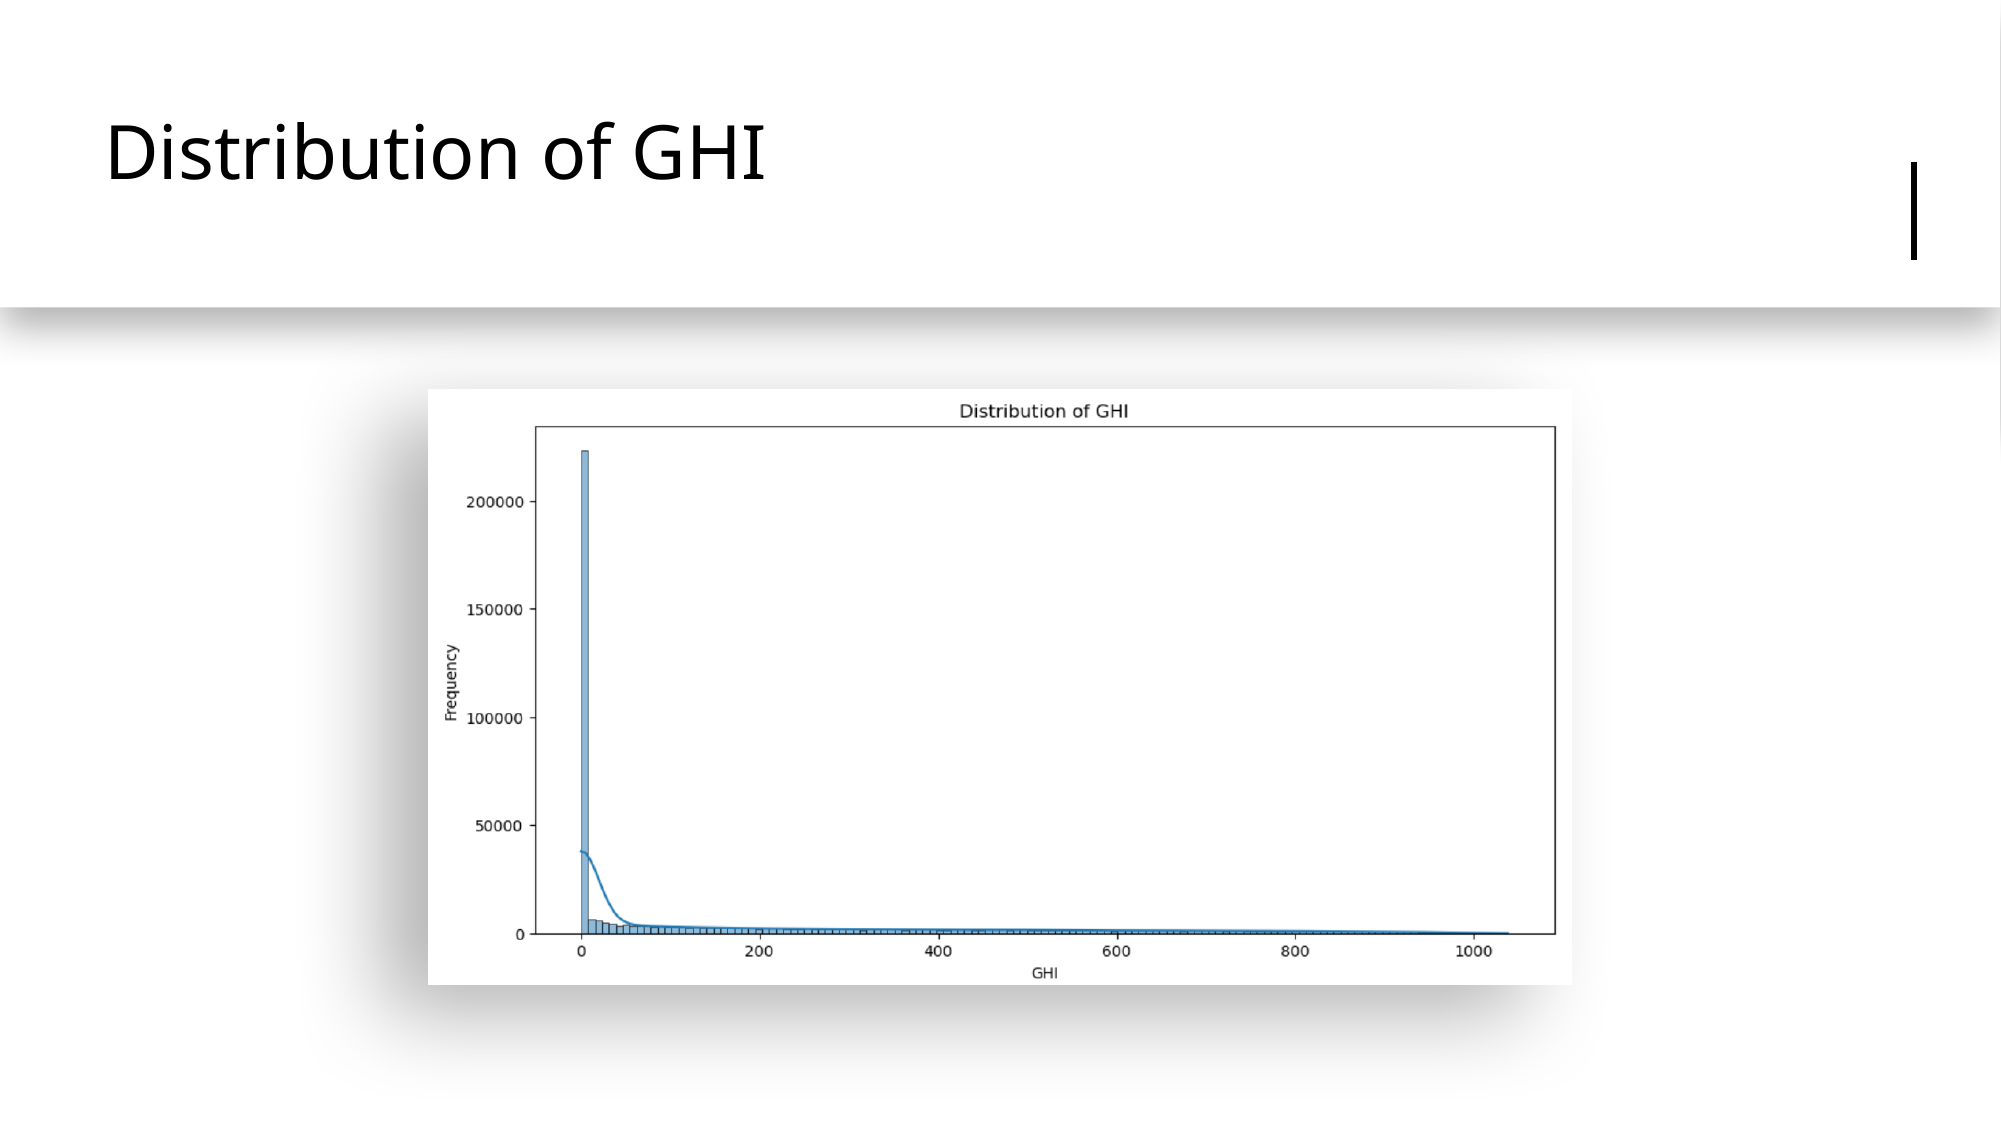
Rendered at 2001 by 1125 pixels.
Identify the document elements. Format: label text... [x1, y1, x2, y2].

text_box [0, 349, 2000, 1125]
title Distribution of GHI [96, 47, 996, 252]
picture [427, 389, 1572, 985]
text_box [0, 0, 2000, 308]
